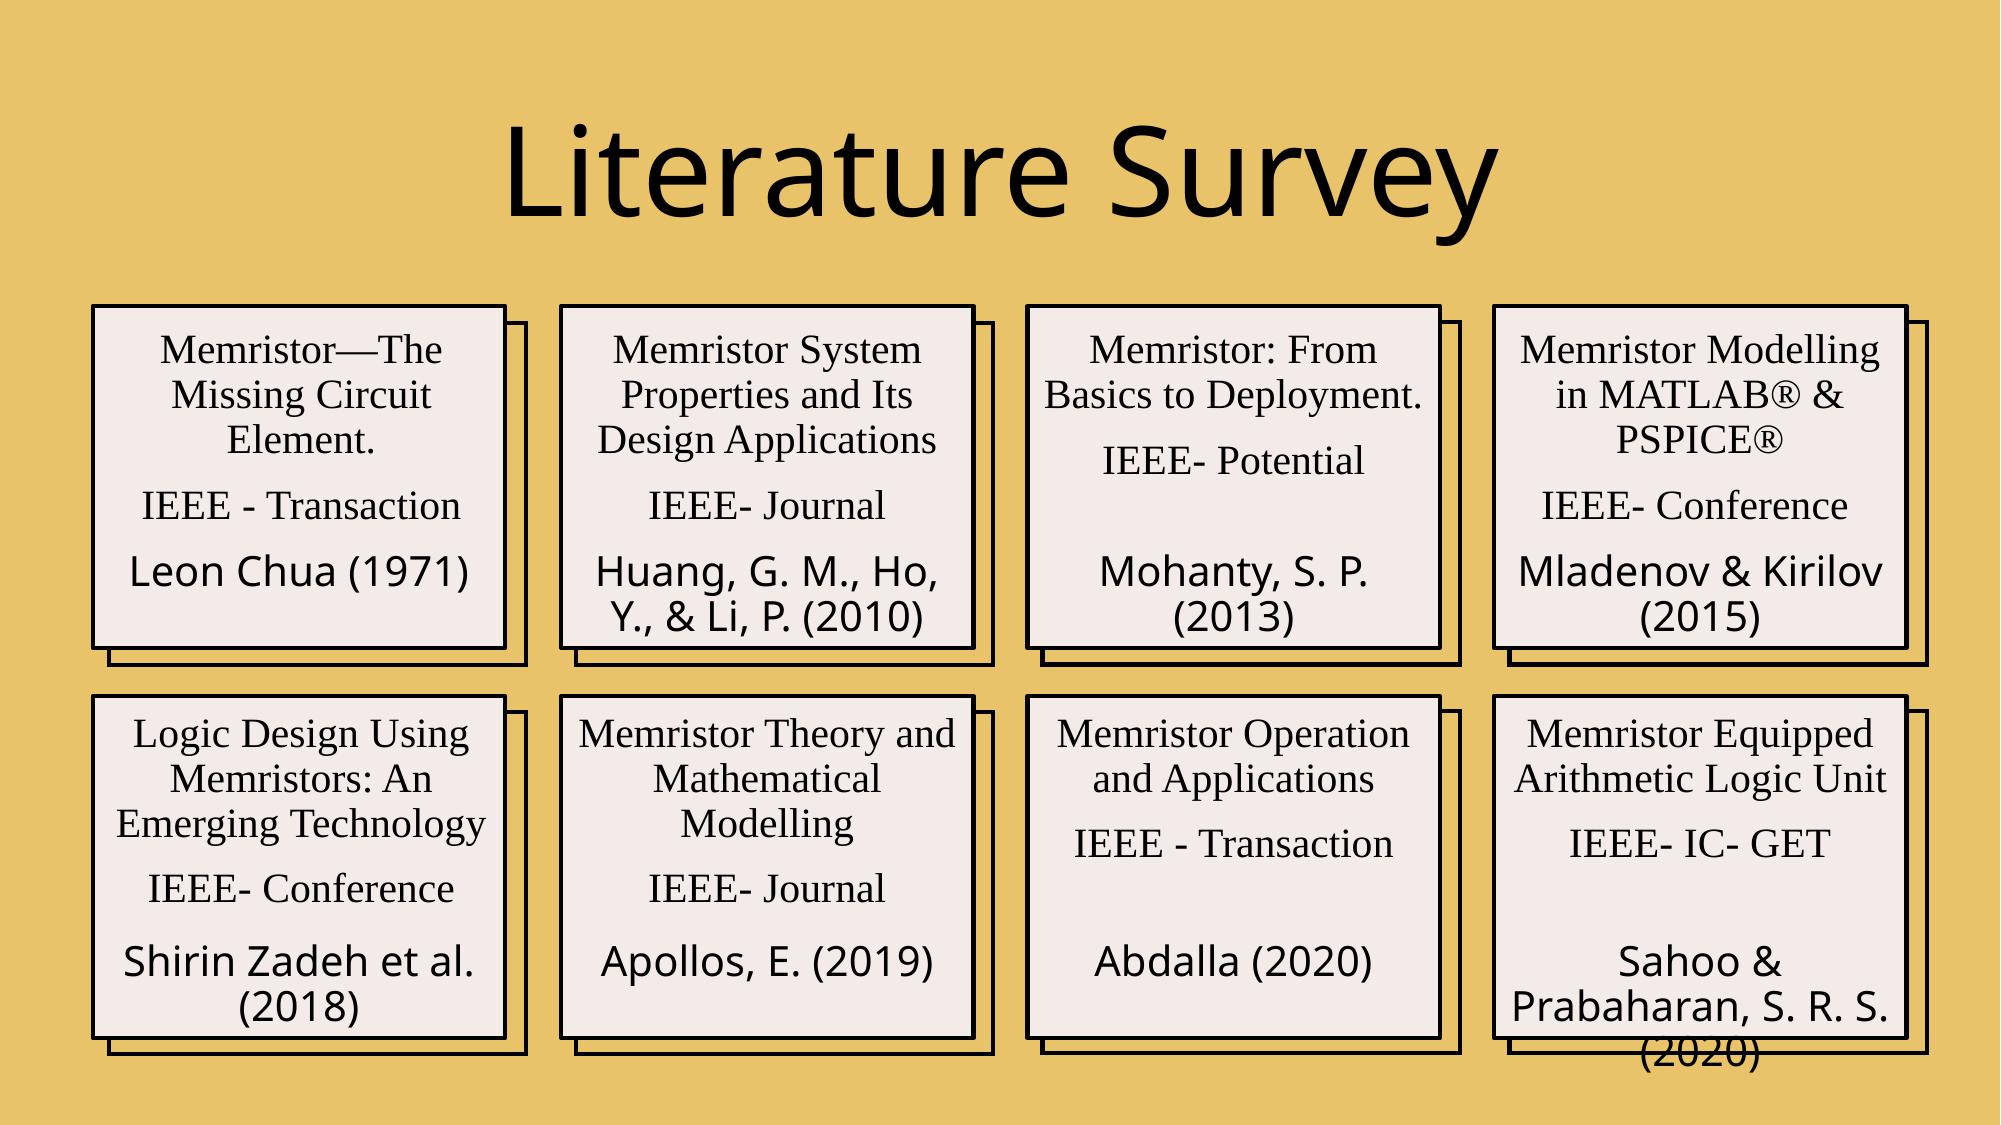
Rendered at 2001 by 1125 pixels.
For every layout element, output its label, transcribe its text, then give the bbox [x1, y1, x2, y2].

list Sahoo & Prabaharan, S. R. S. (2020) [1492, 694, 1909, 1040]
list Memristor—The Missing Circuit Element. IEEE - Transaction [95, 320, 508, 543]
list Memristor Equipped Arithmetic Logic Unit IEEE- IC- GET [1493, 703, 1907, 927]
list Memristor System Properties and Its Design Applications IEEE- Journal [561, 320, 974, 543]
list Abdalla (2020) [1025, 694, 1442, 1040]
list Apollos, E. (2019) [559, 694, 976, 1040]
list Leon Chua (1971) [91, 304, 507, 650]
list Memristor: From Basics to Deployment. IEEE- Potential [1027, 320, 1440, 543]
title Literature Survey [187, 83, 1813, 251]
list Memristor Operation and Applications IEEE - Transaction [1027, 703, 1440, 927]
list Mladenov & Kirilov (2015) [1492, 304, 1909, 650]
list Memristor Modelling in MATLAB® & PSPICE® IEEE- Conference [1493, 320, 1907, 543]
list Mohanty, S. P. (2013) [1025, 304, 1442, 650]
list Memristor Theory and Mathematical Modelling IEEE- Journal [561, 703, 974, 927]
list Huang, G. M., Ho, Y., & Li, P. (2010) [559, 304, 976, 650]
list Shirin Zadeh et al. (2018) [91, 694, 507, 1040]
list Logic Design Using Memristors: An Emerging Technology IEEE- Conference [95, 703, 508, 927]
